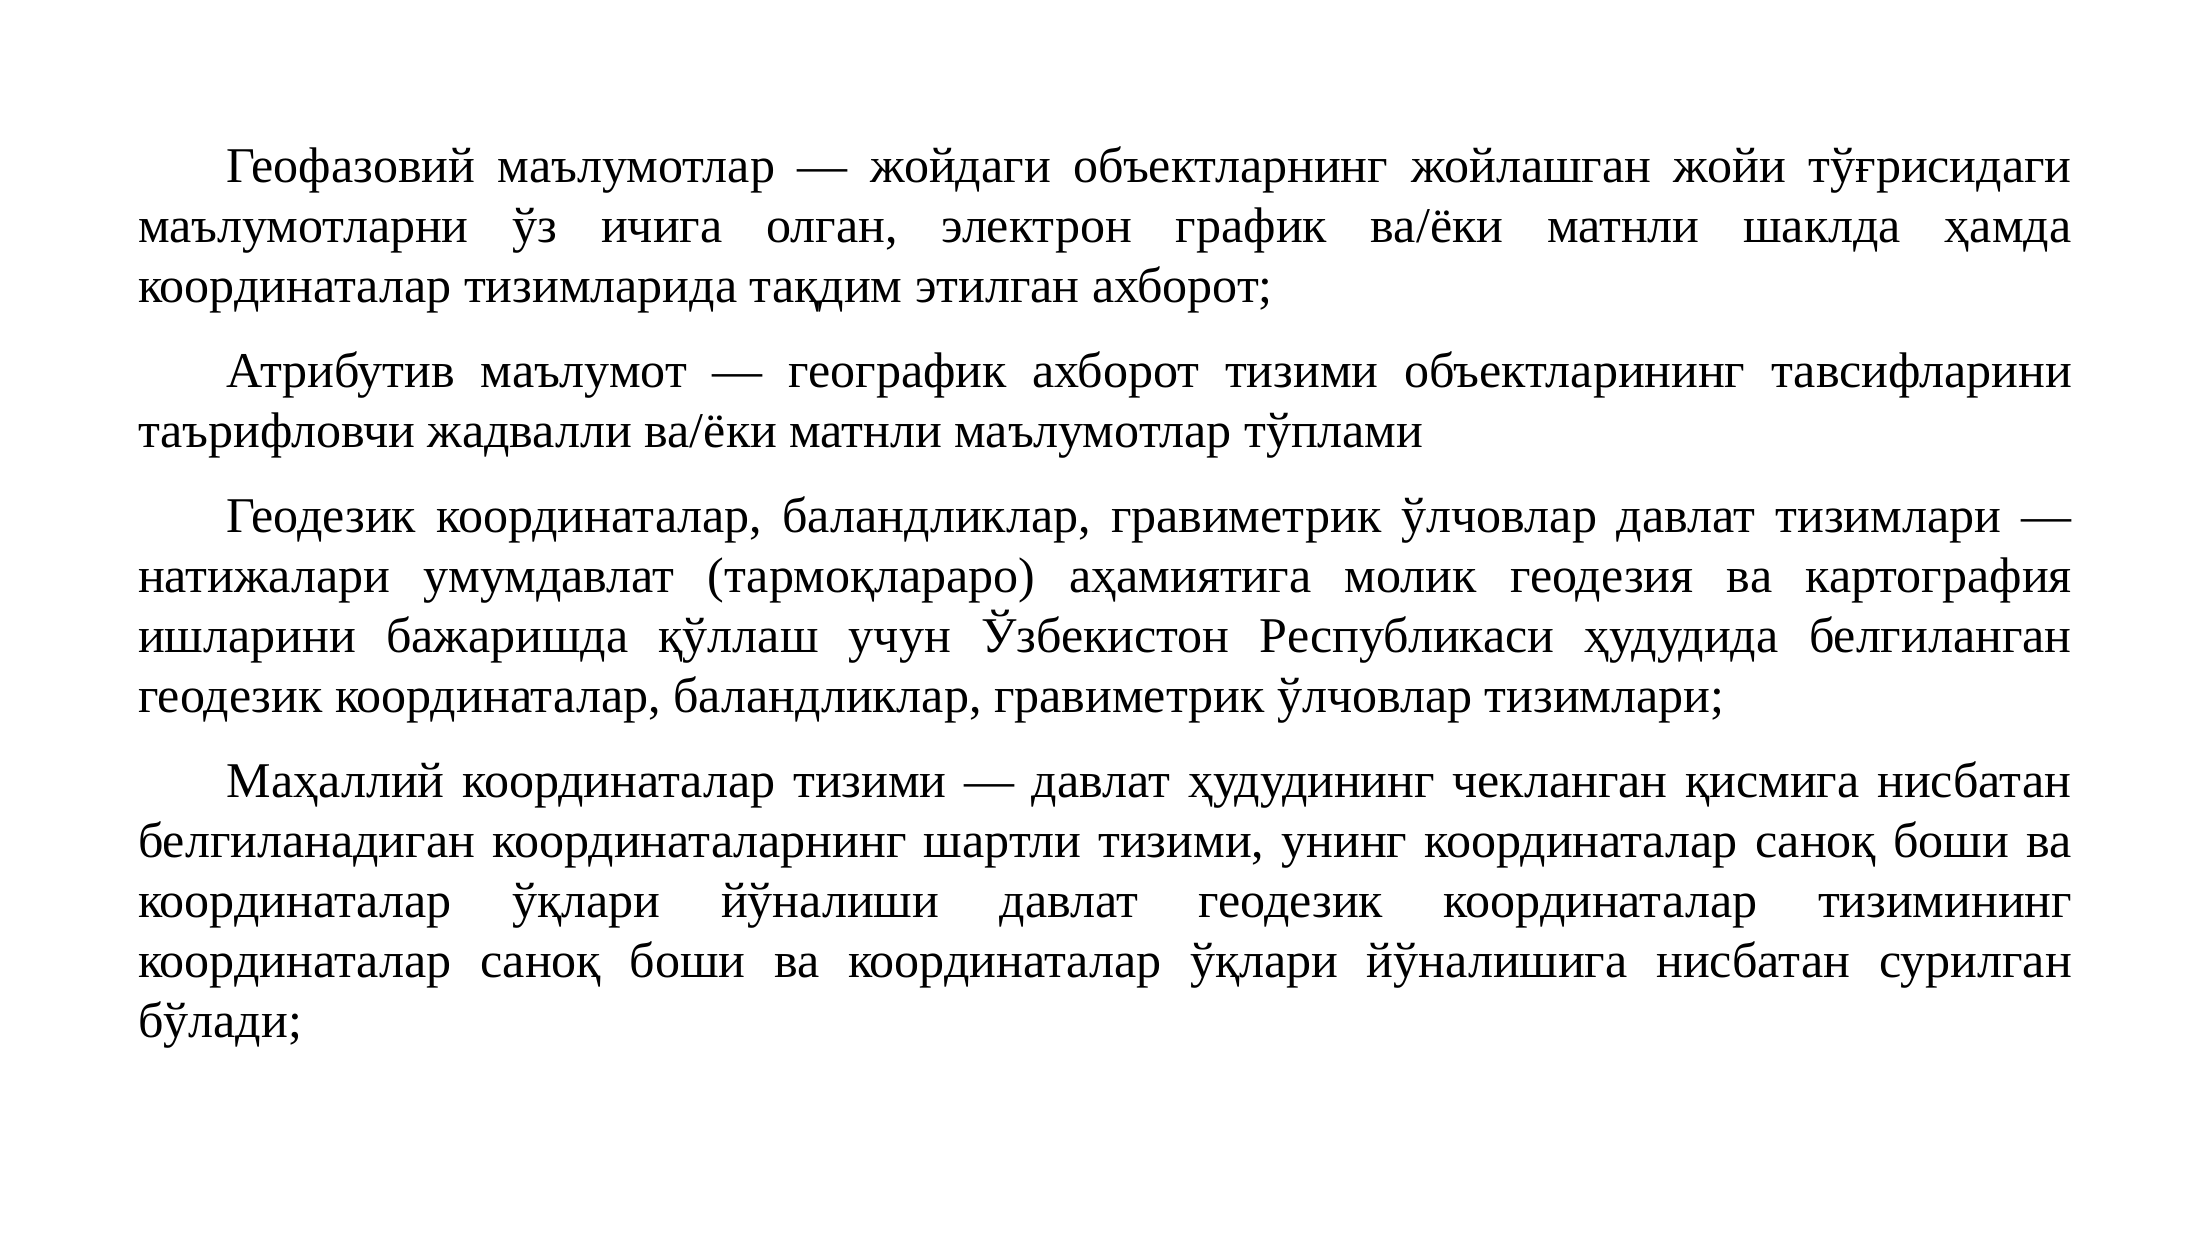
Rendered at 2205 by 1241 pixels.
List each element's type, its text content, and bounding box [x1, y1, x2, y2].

text_box Геофазовий маълумотлар — жойдаги объектларнинг жойлашган жойи тўғрисидаги маълумотларни ўз ичига олган, электрон график ва/ёки матнли шаклда ҳамда координаталар тизимларида тақдим этилган ахборот; Атрибутив маълумот — географик ахборот тизими объектларининг тавсифларини таърифловчи жадвалли ва/ёки матнли маълумотлар тўплами Геодезик координаталар, баландликлар, гравиметрик ўлчовлар давлат тизимлари — натижалари умумдавлат (тармоқлараро) аҳамиятига молик геодезия ва картография ишларини бажаришда қўллаш учун Ўзбекистон Республикаси ҳудудида белгиланган геодезик координаталар, баландликлар, гравиметрик ўлчовлар тизимлари; Маҳаллий координаталар тизими — давлат ҳудудининг чекланган қисмига нисбатан белгиланадиган координаталарнинг шартли тизими, унинг координаталар саноқ боши ва координаталар ўқлари йўналиши давлат геодезик координаталар тизимининг координаталар саноқ боши ва координаталар ўқлари йўналишига нисбатан сурилган бўлади; [123, 125, 2088, 1056]
